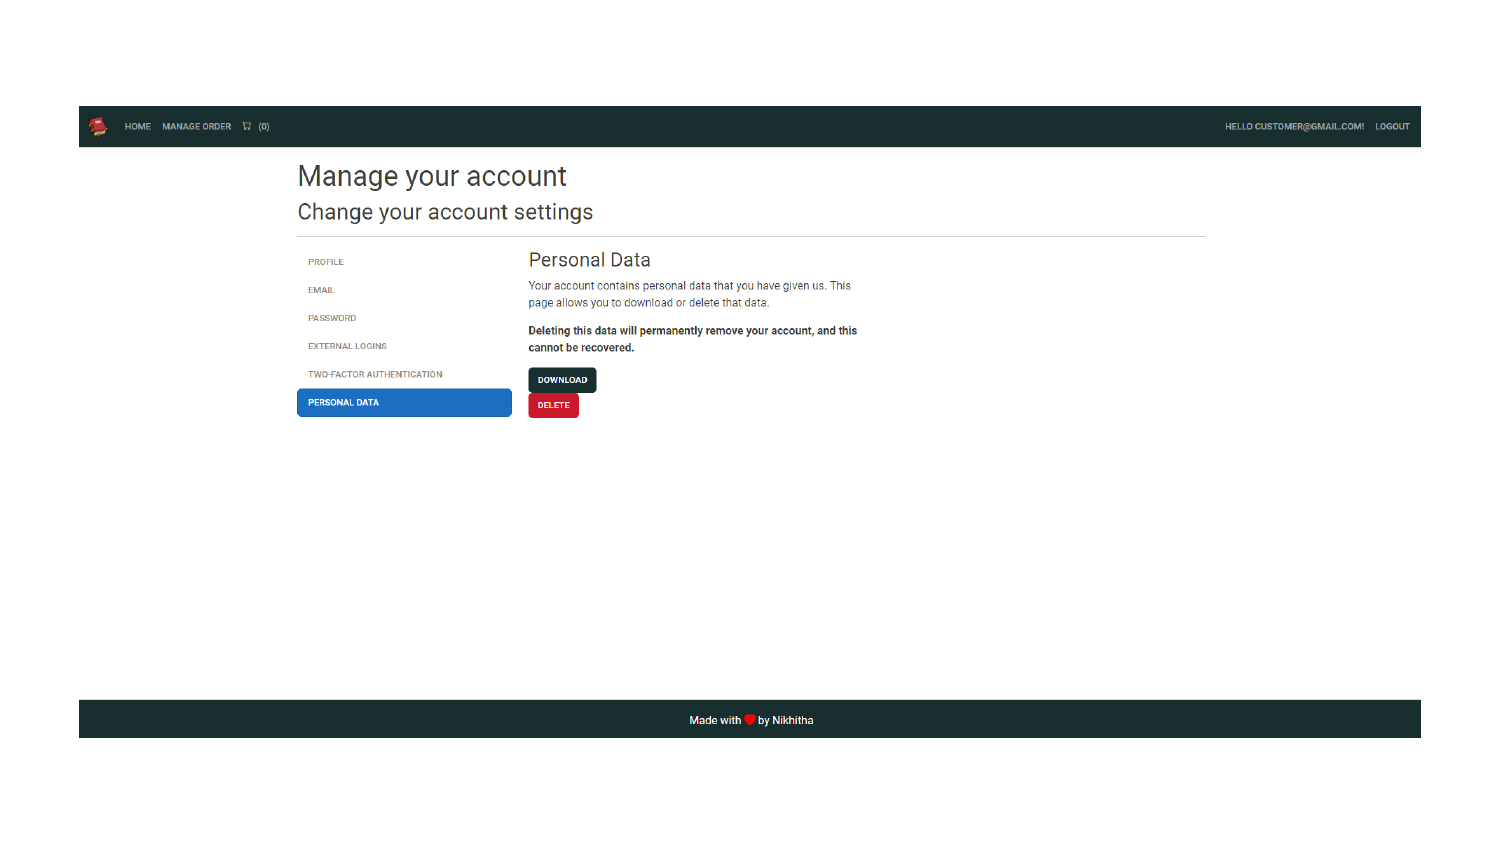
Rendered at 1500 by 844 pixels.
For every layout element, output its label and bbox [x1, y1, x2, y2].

picture [79, 106, 1421, 738]
